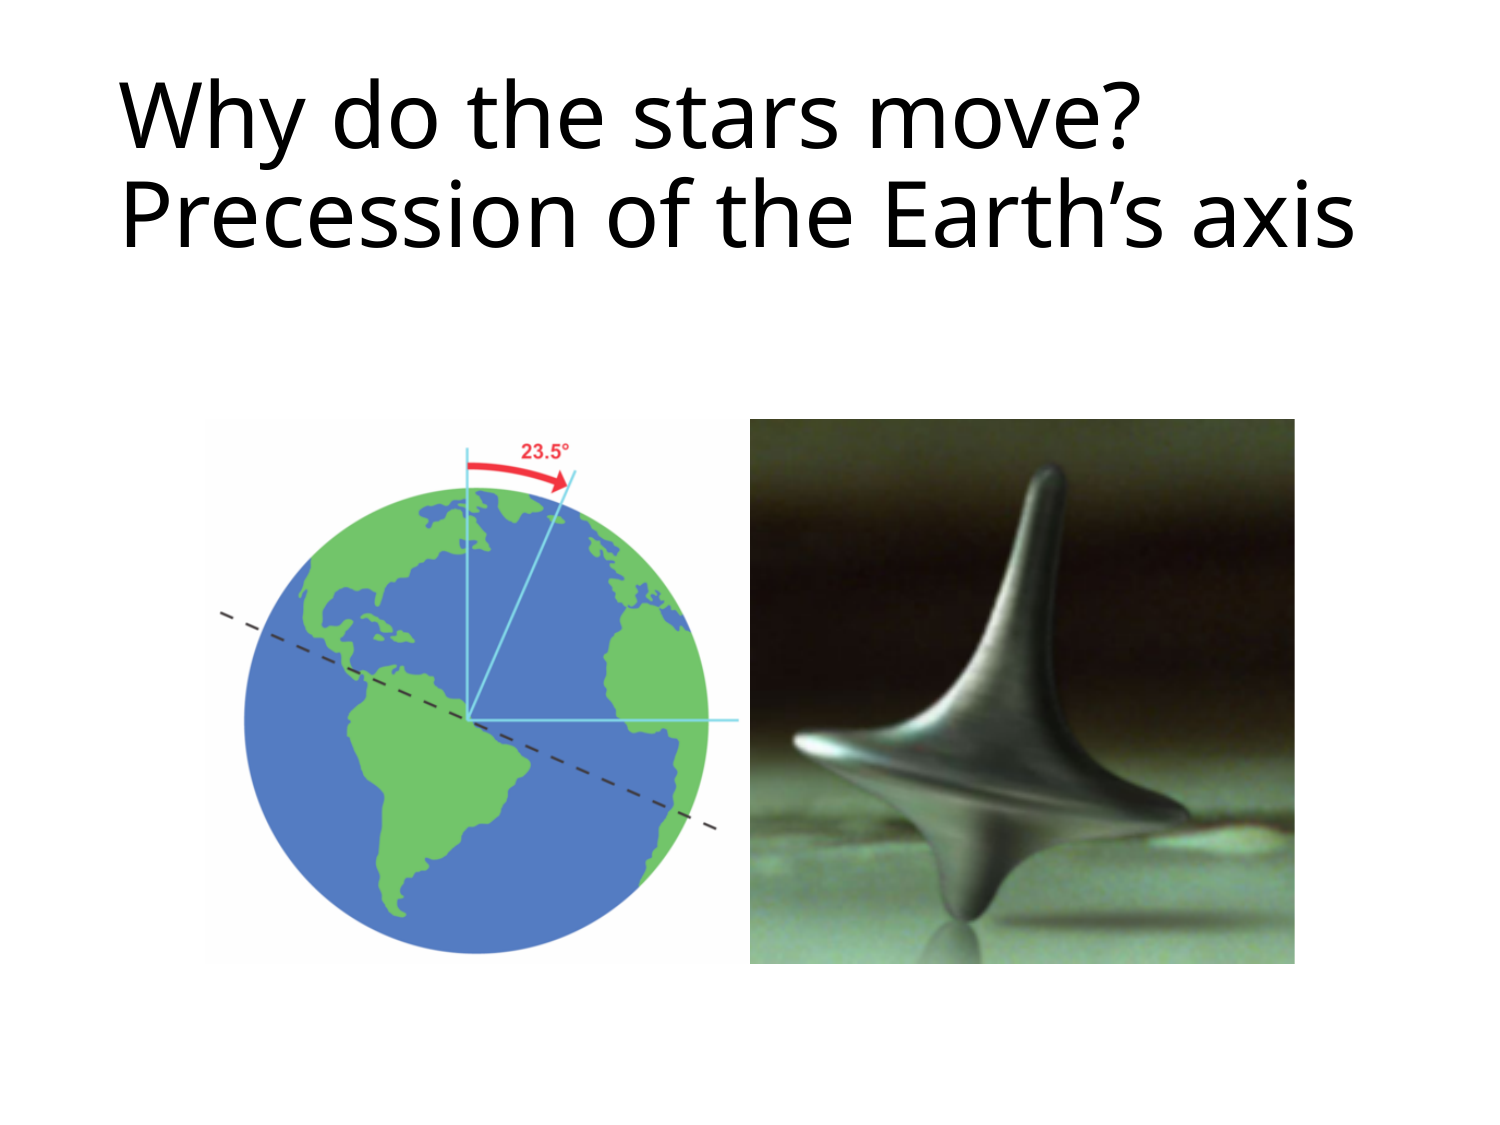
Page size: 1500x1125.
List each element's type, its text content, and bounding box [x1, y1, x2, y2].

picture [205, 419, 749, 964]
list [749, 419, 1295, 964]
title Why do the stars move? Precession of the Earth’s axis [103, 59, 1397, 278]
